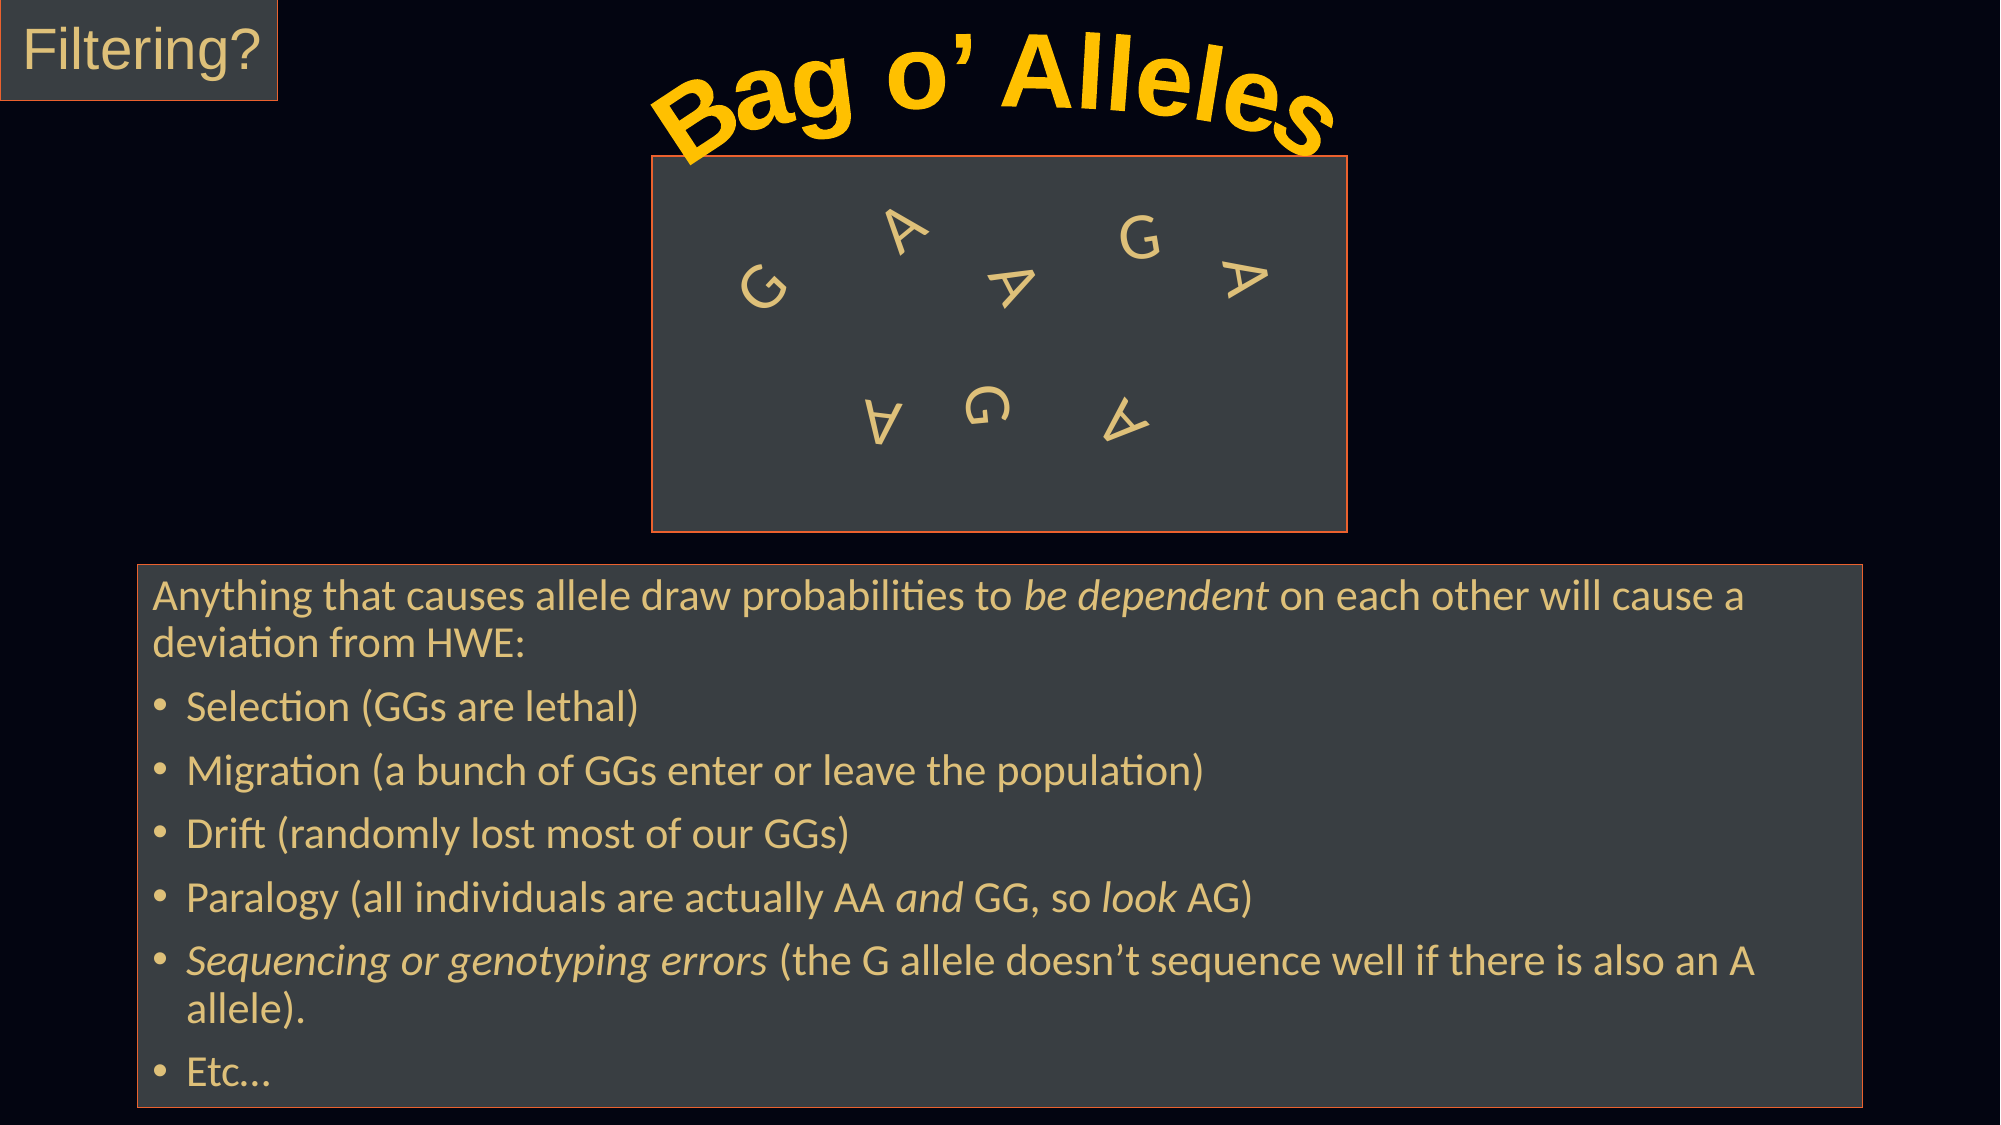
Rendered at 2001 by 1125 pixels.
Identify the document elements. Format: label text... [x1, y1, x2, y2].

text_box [652, 79, 1348, 533]
text_box Filtering? [0, 0, 278, 101]
list Anything that causes allele draw probabilities to be dependent on each other will cause a deviation from HWE: Selection (GGs are lethal) Migration (a bunch of GGs enter or leave the population) Drift (randomly lost most of our GGs) Paralogy (all individuals are actually AA and GG, so look AG) Sequencing or genotyping errors (the G allele doesn’t sequence well if there is also an A allele). Etc… [137, 564, 1863, 1108]
